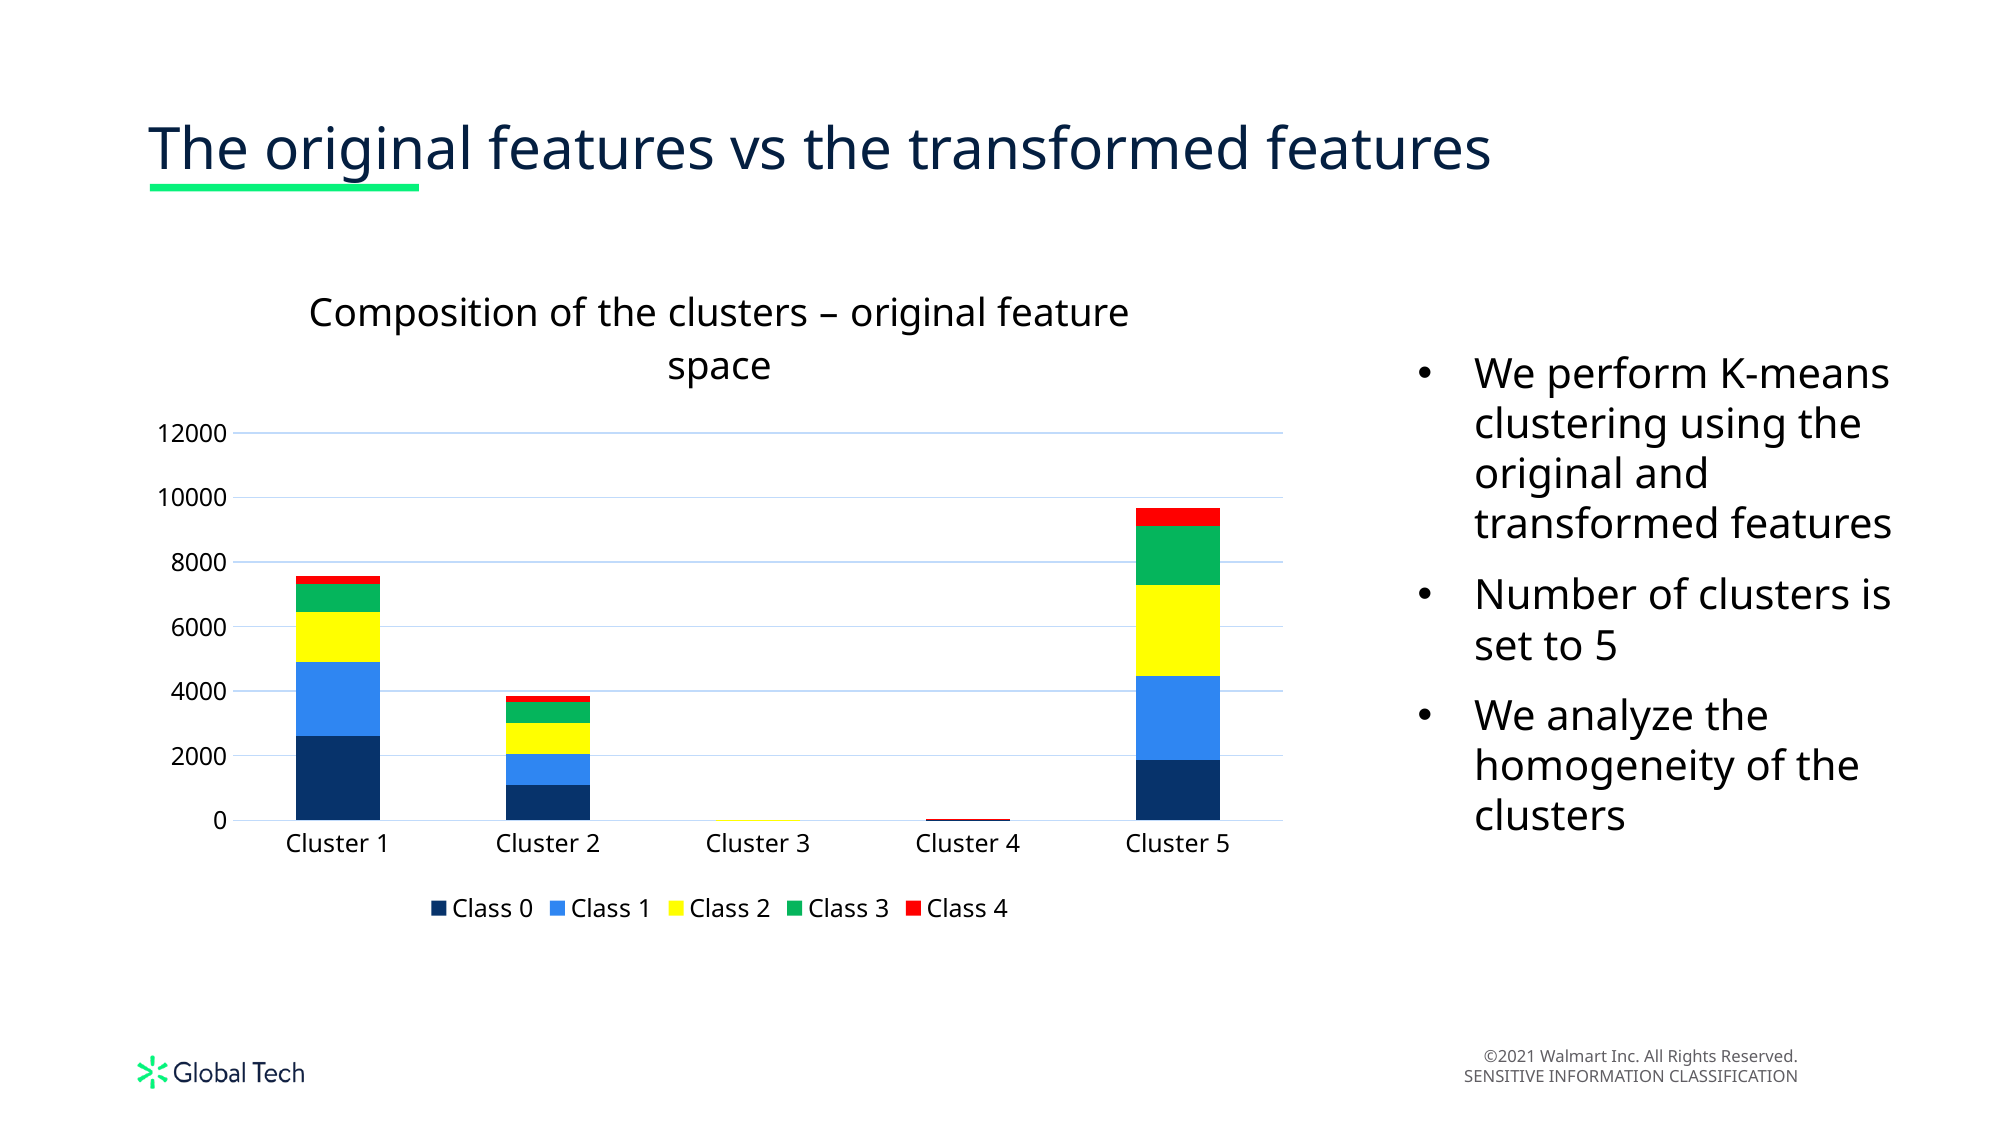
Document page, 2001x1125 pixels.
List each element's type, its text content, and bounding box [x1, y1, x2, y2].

list The original features vs the transformed features [133, 103, 1846, 190]
list We perform K-means clustering using the original and transformed features Number of clusters is set to 5 We analyze the homogeneity of the clusters [1402, 339, 1925, 1021]
picture [137, 1055, 304, 1089]
chart [133, 250, 1307, 932]
